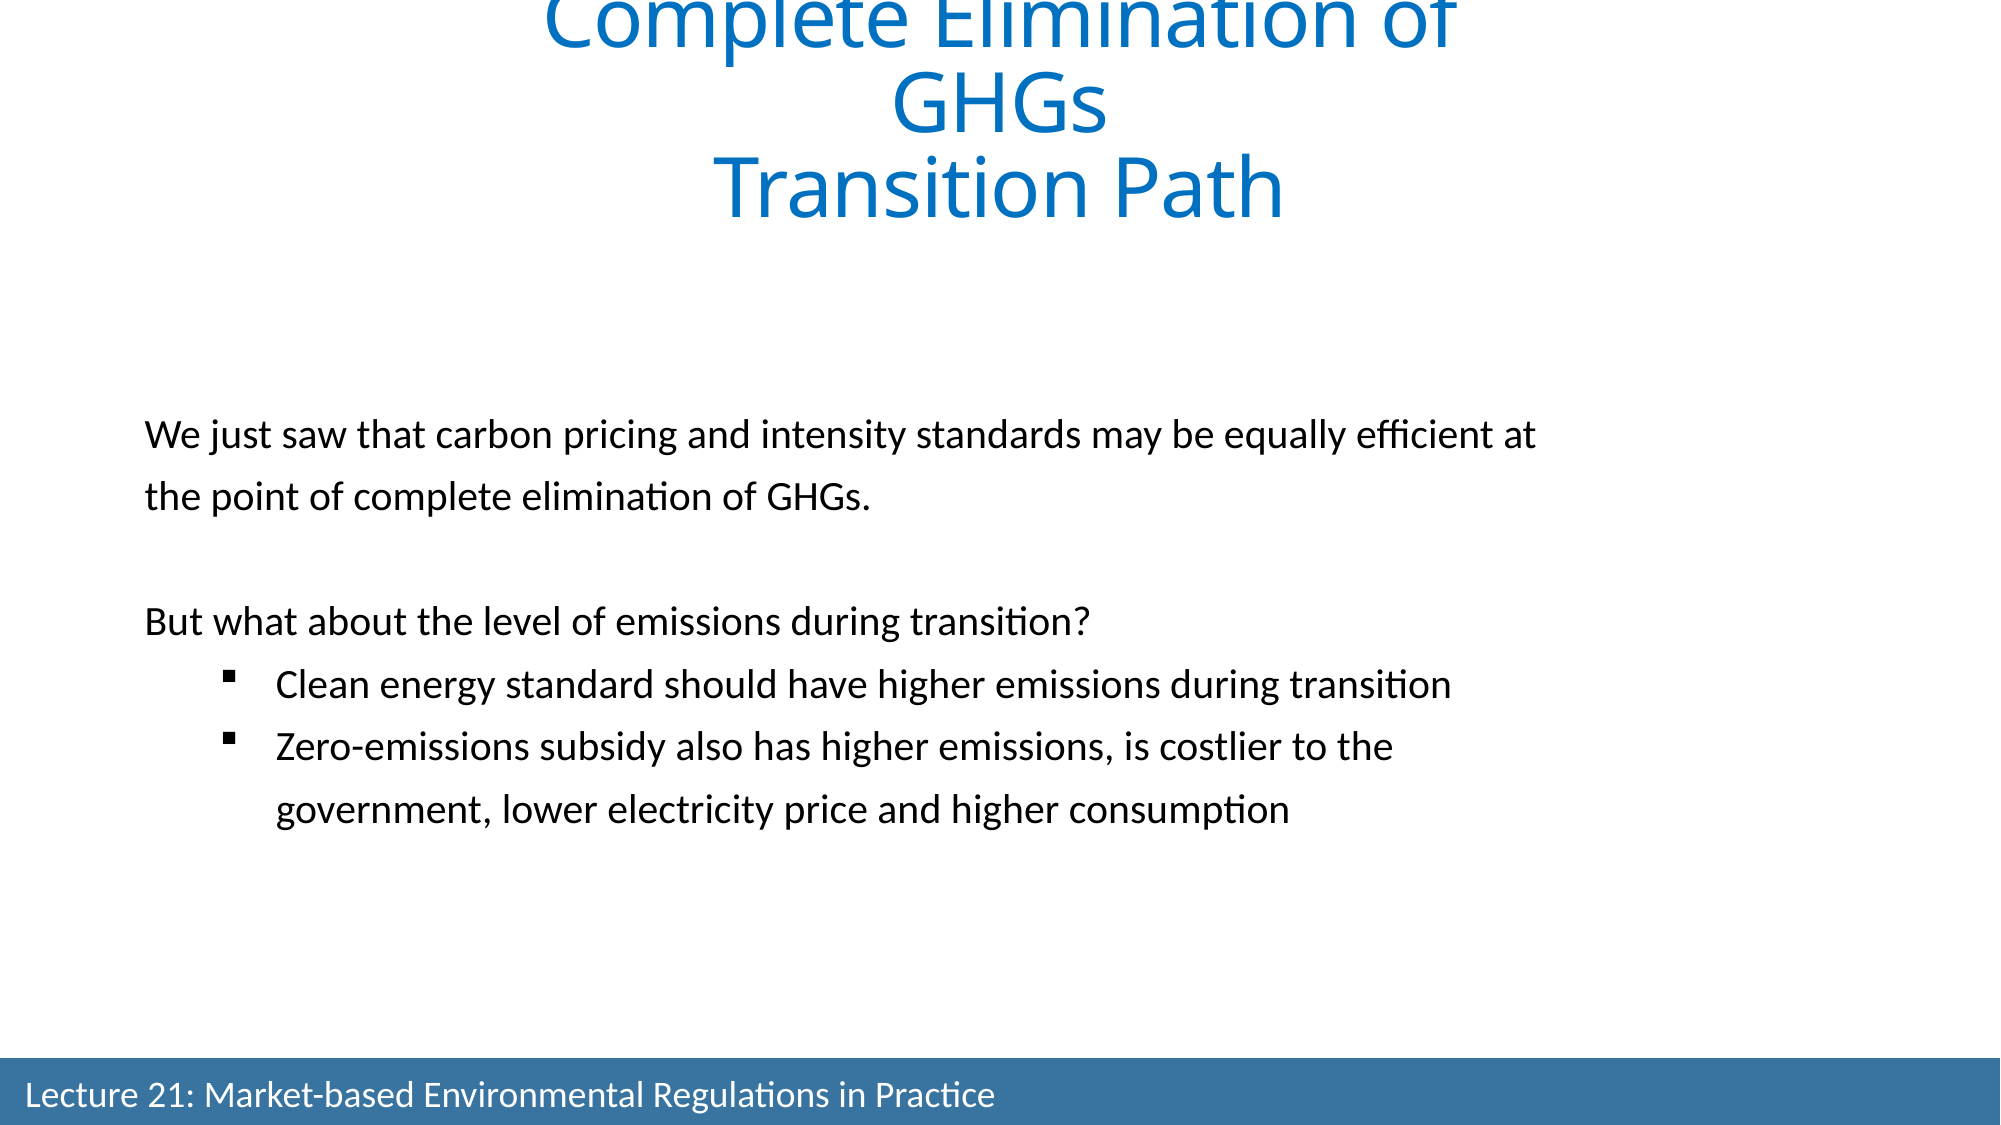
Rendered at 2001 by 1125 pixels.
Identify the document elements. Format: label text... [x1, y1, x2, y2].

text_box We just saw that carbon pricing and intensity standards may be equally efficient at the point of complete elimination of GHGs. But what about the level of emissions during transition? Clean energy standard should have higher emissions during transition Zero-emissions subsidy also has higher emissions, is costlier to the government, lower electricity price and higher consumption [129, 386, 1593, 839]
text_box [76, 355, 1800, 530]
text_box Complete Elimination of GHGs Transition Path [407, 0, 1593, 242]
